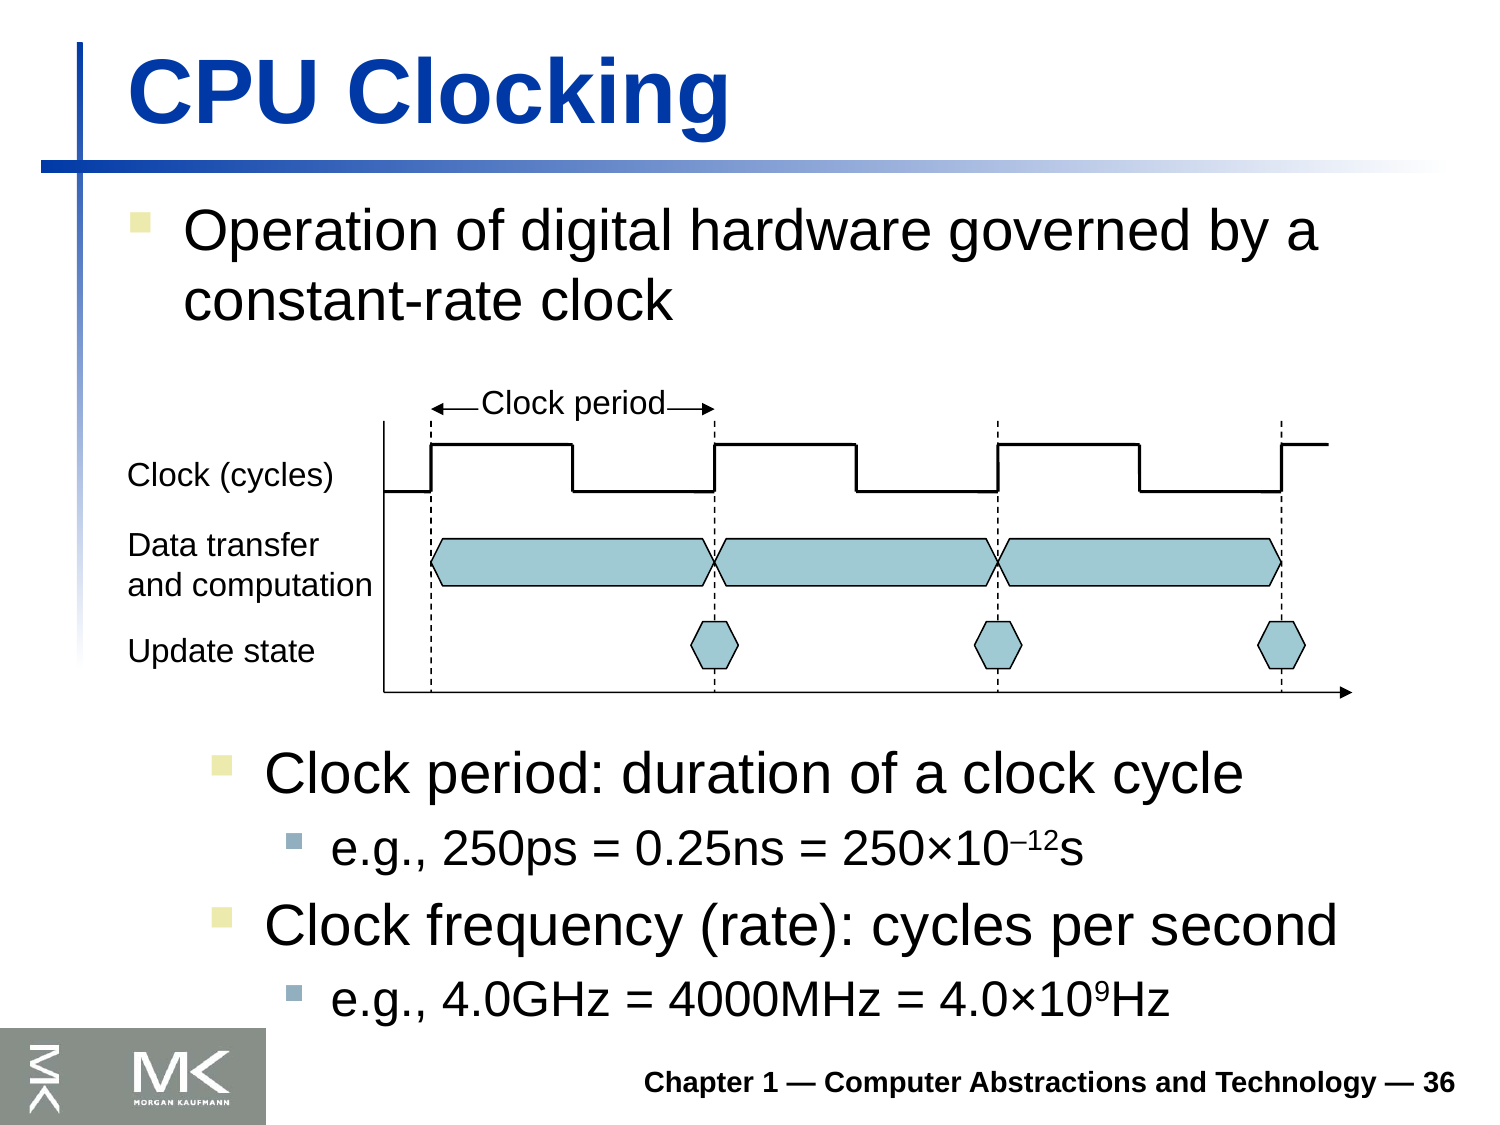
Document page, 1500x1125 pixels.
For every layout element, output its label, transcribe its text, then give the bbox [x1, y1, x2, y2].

text_box [714, 538, 998, 586]
footer Chapter 1 — Computer Abstractions and Technology — 36 [277, 1046, 1471, 1106]
picture [0, 1028, 266, 1125]
text_box Clock period [466, 374, 682, 429]
text_box Update state [112, 622, 332, 677]
text_box [430, 538, 715, 586]
list Operation of digital hardware governed by a constant-rate clock [112, 184, 1469, 387]
text_box [997, 538, 1282, 586]
text_box [430, 402, 466, 416]
text_box [384, 686, 1353, 699]
text_box Clock (cycles) [112, 445, 350, 500]
text_box Data transfer and computation [112, 516, 389, 611]
text_box [1257, 621, 1306, 669]
text_box [974, 621, 1022, 669]
text_box [682, 402, 715, 416]
title CPU Clocking [112, 23, 1468, 149]
text_box Clock period: duration of a clock cycle e.g., 250ps = 0.25ns = 250×10–12s Clock frequency (rate): cycles per second e.g., 4.0GHz = 4000MHz = 4.0×109Hz [193, 727, 1469, 1047]
text_box [690, 621, 739, 669]
